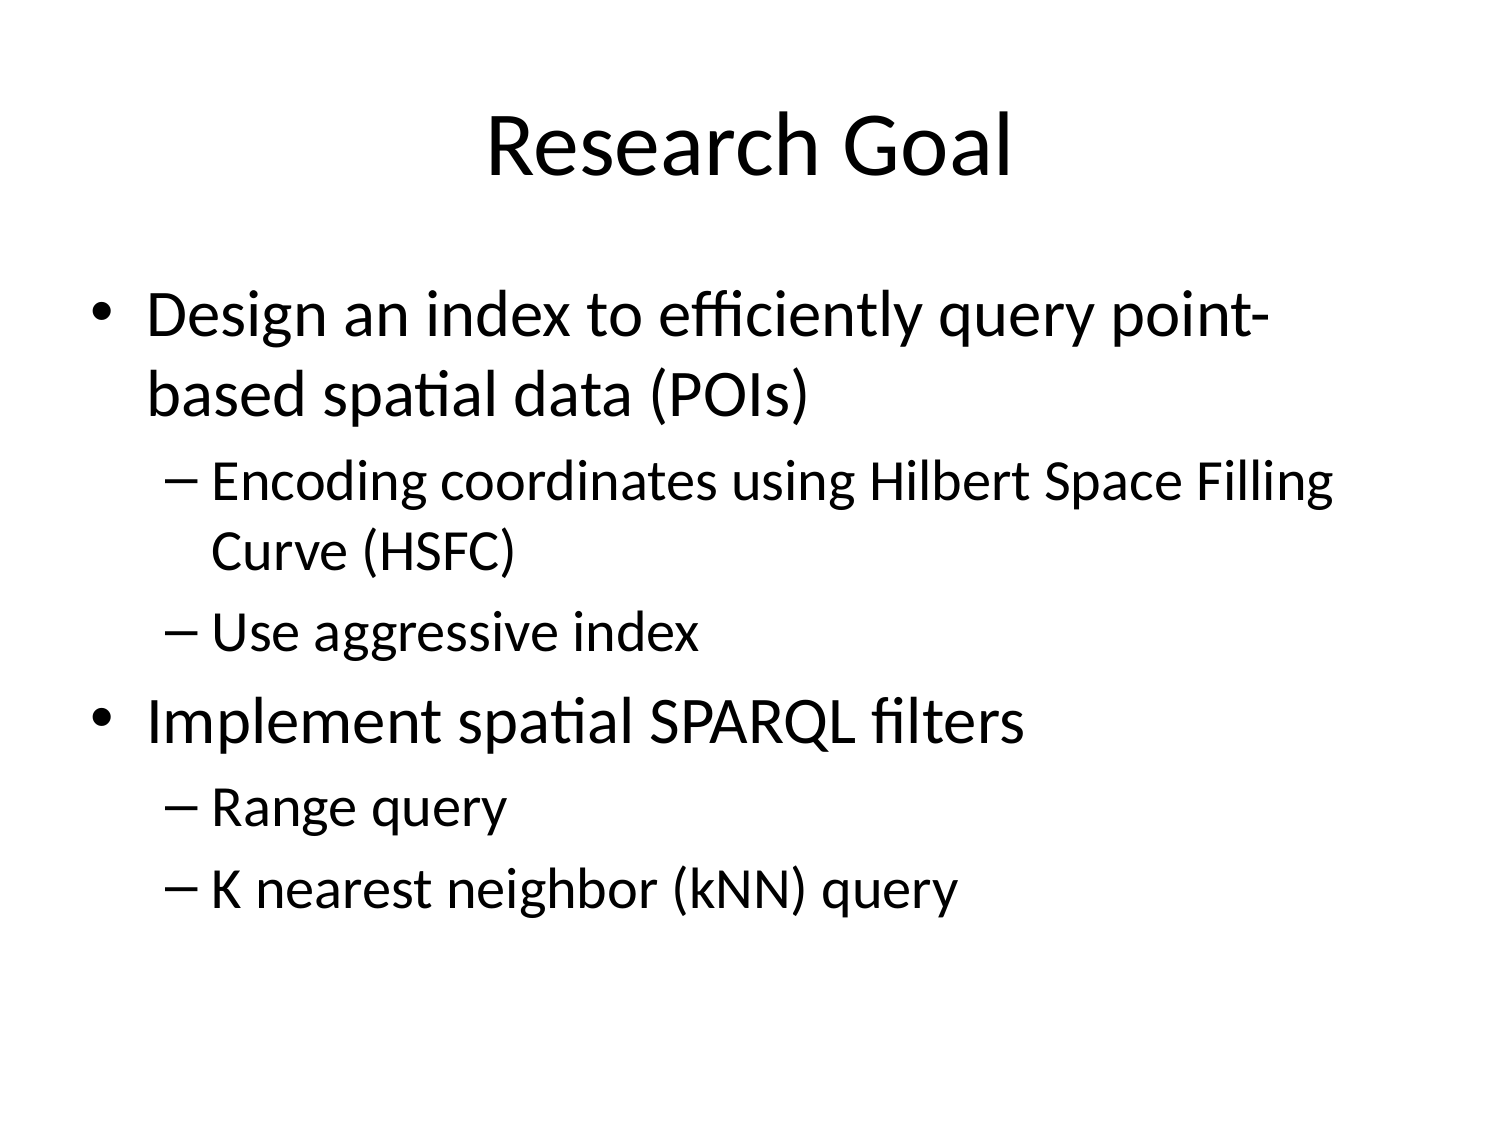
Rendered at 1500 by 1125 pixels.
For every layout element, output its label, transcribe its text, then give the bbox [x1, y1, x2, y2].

list Design an index to efficiently query point-based spatial data (POIs) Encoding coordinates using Hilbert Space Filling Curve (HSFC) Use aggressive index Implement spatial SPARQL filters Range query K nearest neighbor (kNN) query [75, 262, 1425, 1005]
title Research Goal [75, 45, 1425, 233]
